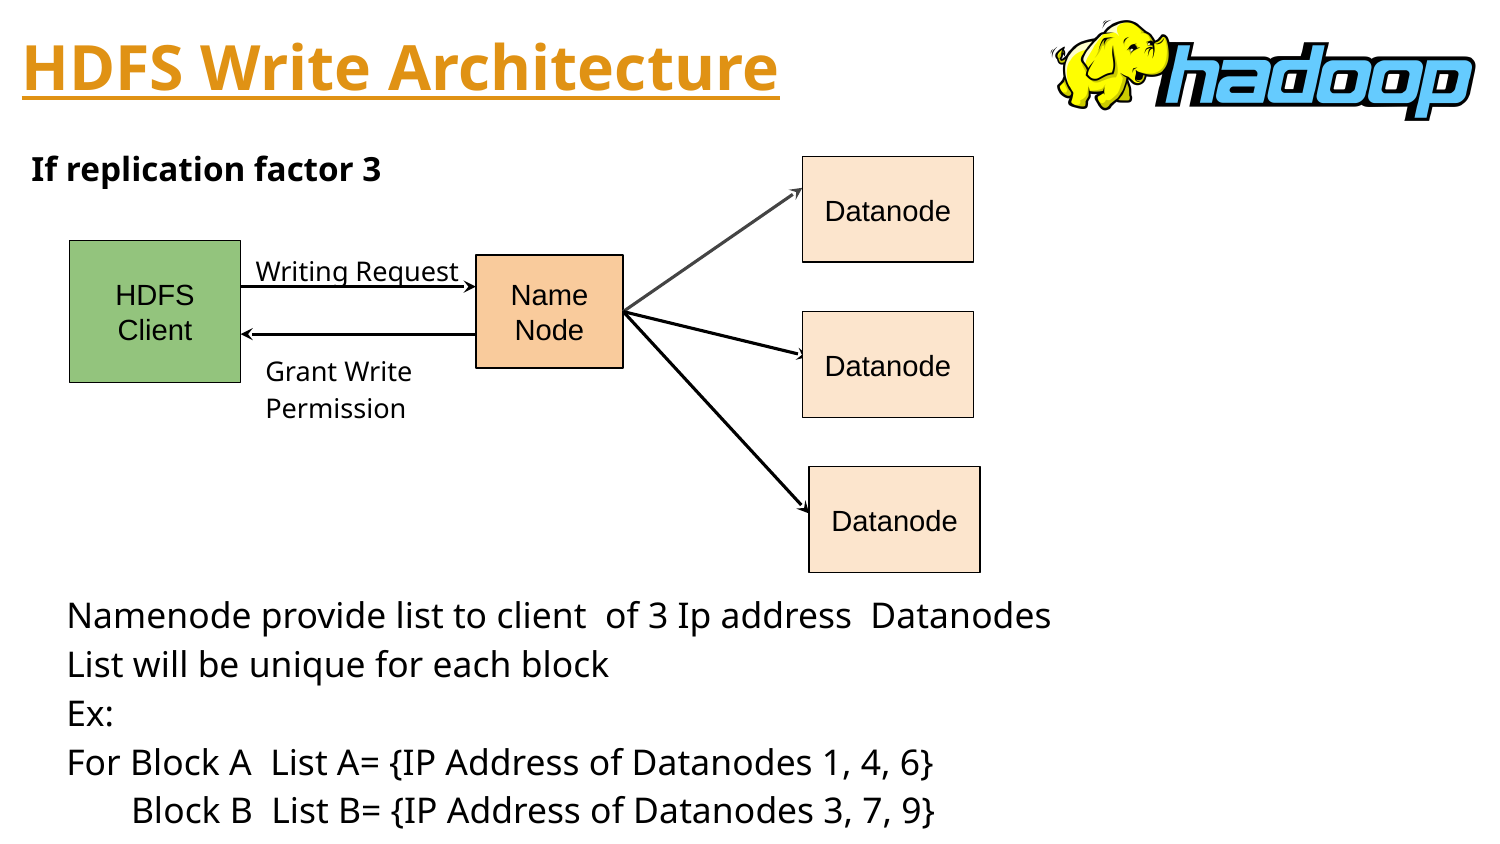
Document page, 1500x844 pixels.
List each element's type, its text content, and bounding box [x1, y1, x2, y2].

text_box If replication factor 3 [16, 126, 476, 203]
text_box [623, 187, 803, 309]
text_box Datanode [813, 311, 974, 418]
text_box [622, 311, 810, 514]
text_box HDFS Client [69, 240, 241, 383]
picture [1044, 13, 1482, 127]
text_box Datanode [802, 156, 974, 263]
text_box Datanode [809, 466, 981, 573]
text_box Name Node [475, 254, 617, 369]
text_box Namenode provide list to client of 3 Ip address Datanodes List will be unique for each block Ex: For Block A List A= {IP Address of Datanodes 1, 4, 6} Block B List B= {IP Address of Datanodes 3, 7, 9} [51, 571, 1280, 844]
title HDFS Write Architecture [6, 13, 1042, 108]
text_box Writing Request [240, 234, 604, 302]
text_box Grant Write Permission [250, 343, 430, 439]
